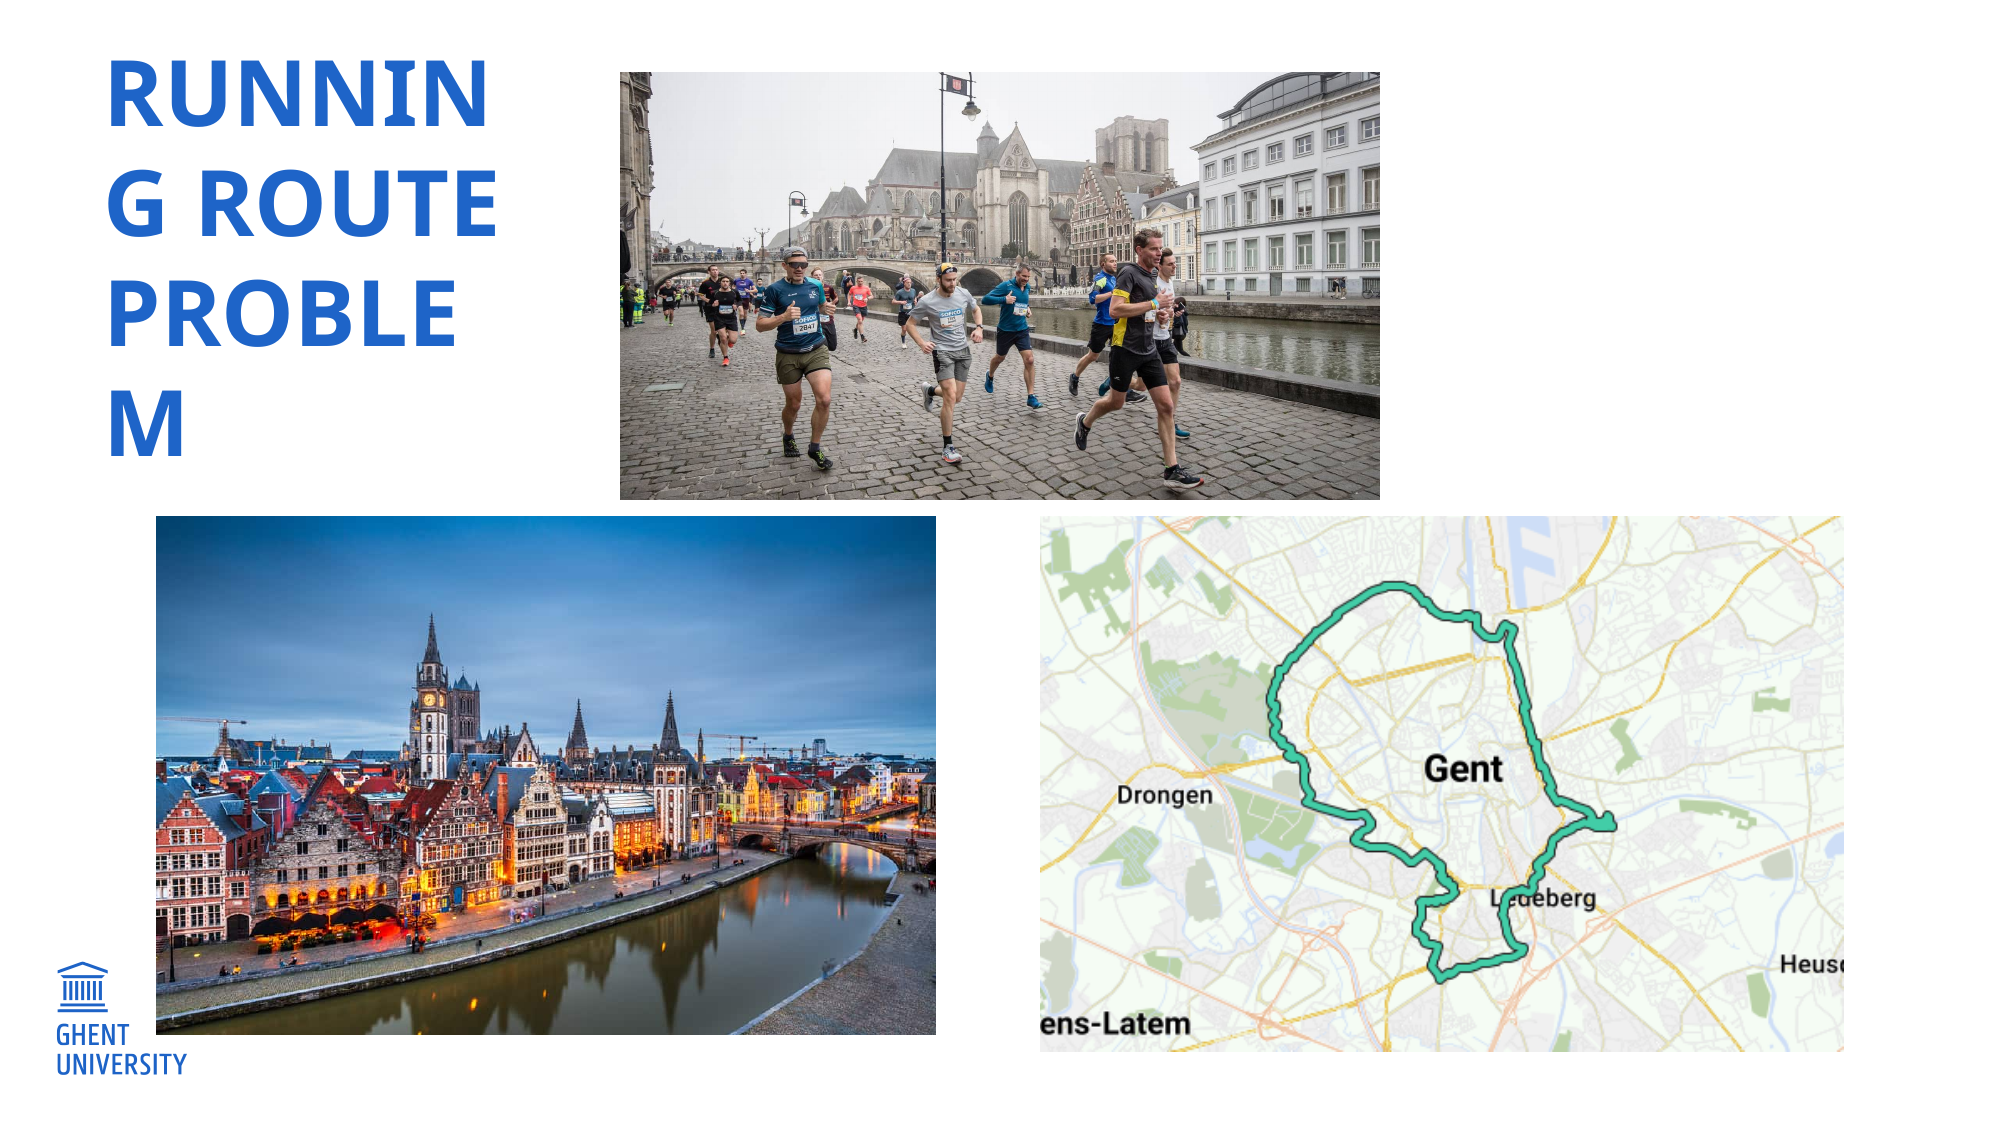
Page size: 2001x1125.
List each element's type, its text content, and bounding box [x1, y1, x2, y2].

title Runnıng route problem [88, 41, 559, 469]
picture [7, 923, 259, 1125]
picture [1040, 516, 1844, 1052]
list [155, 516, 936, 1035]
picture [620, 72, 1380, 500]
